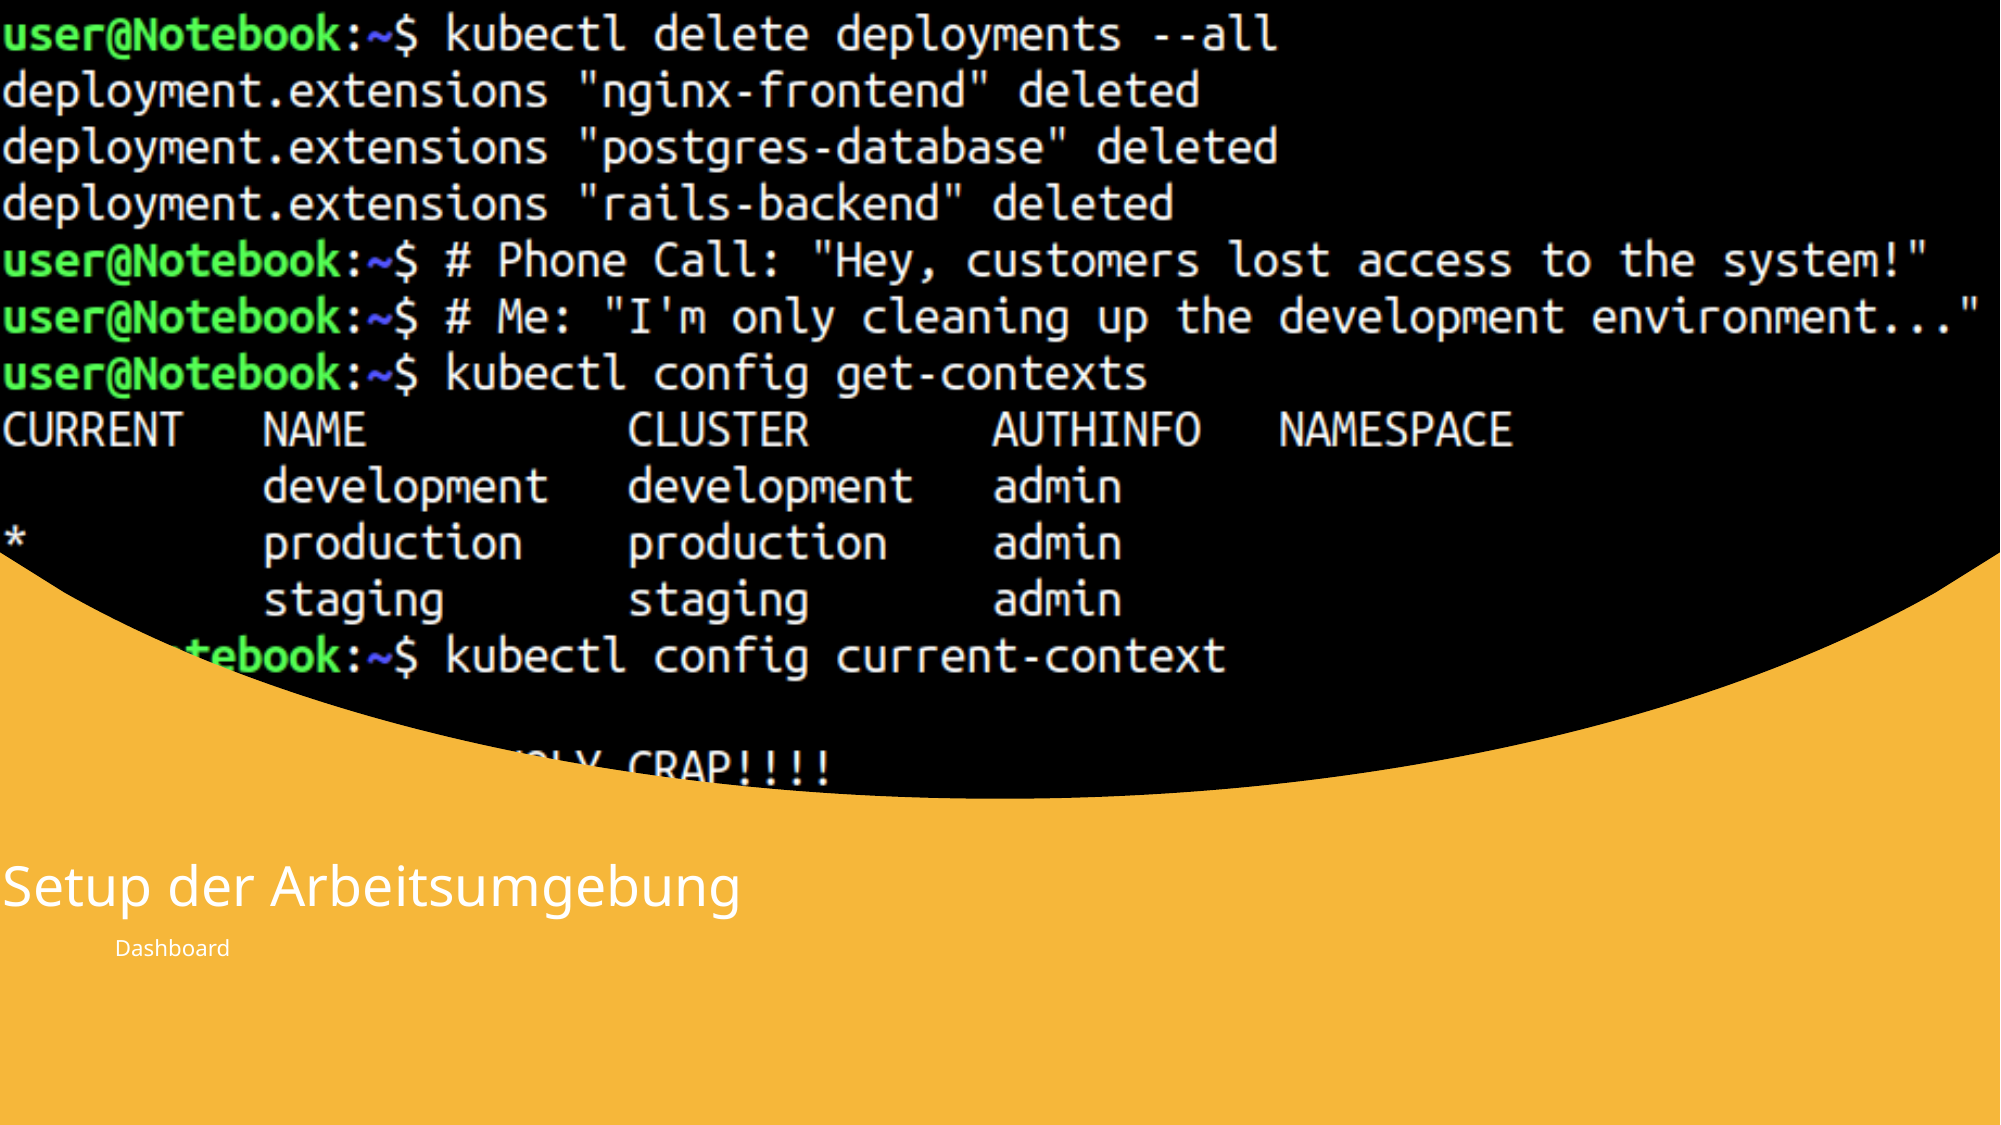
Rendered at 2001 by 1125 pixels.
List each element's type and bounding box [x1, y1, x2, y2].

picture [0, 0, 2000, 799]
text_box [100, 843, 647, 965]
